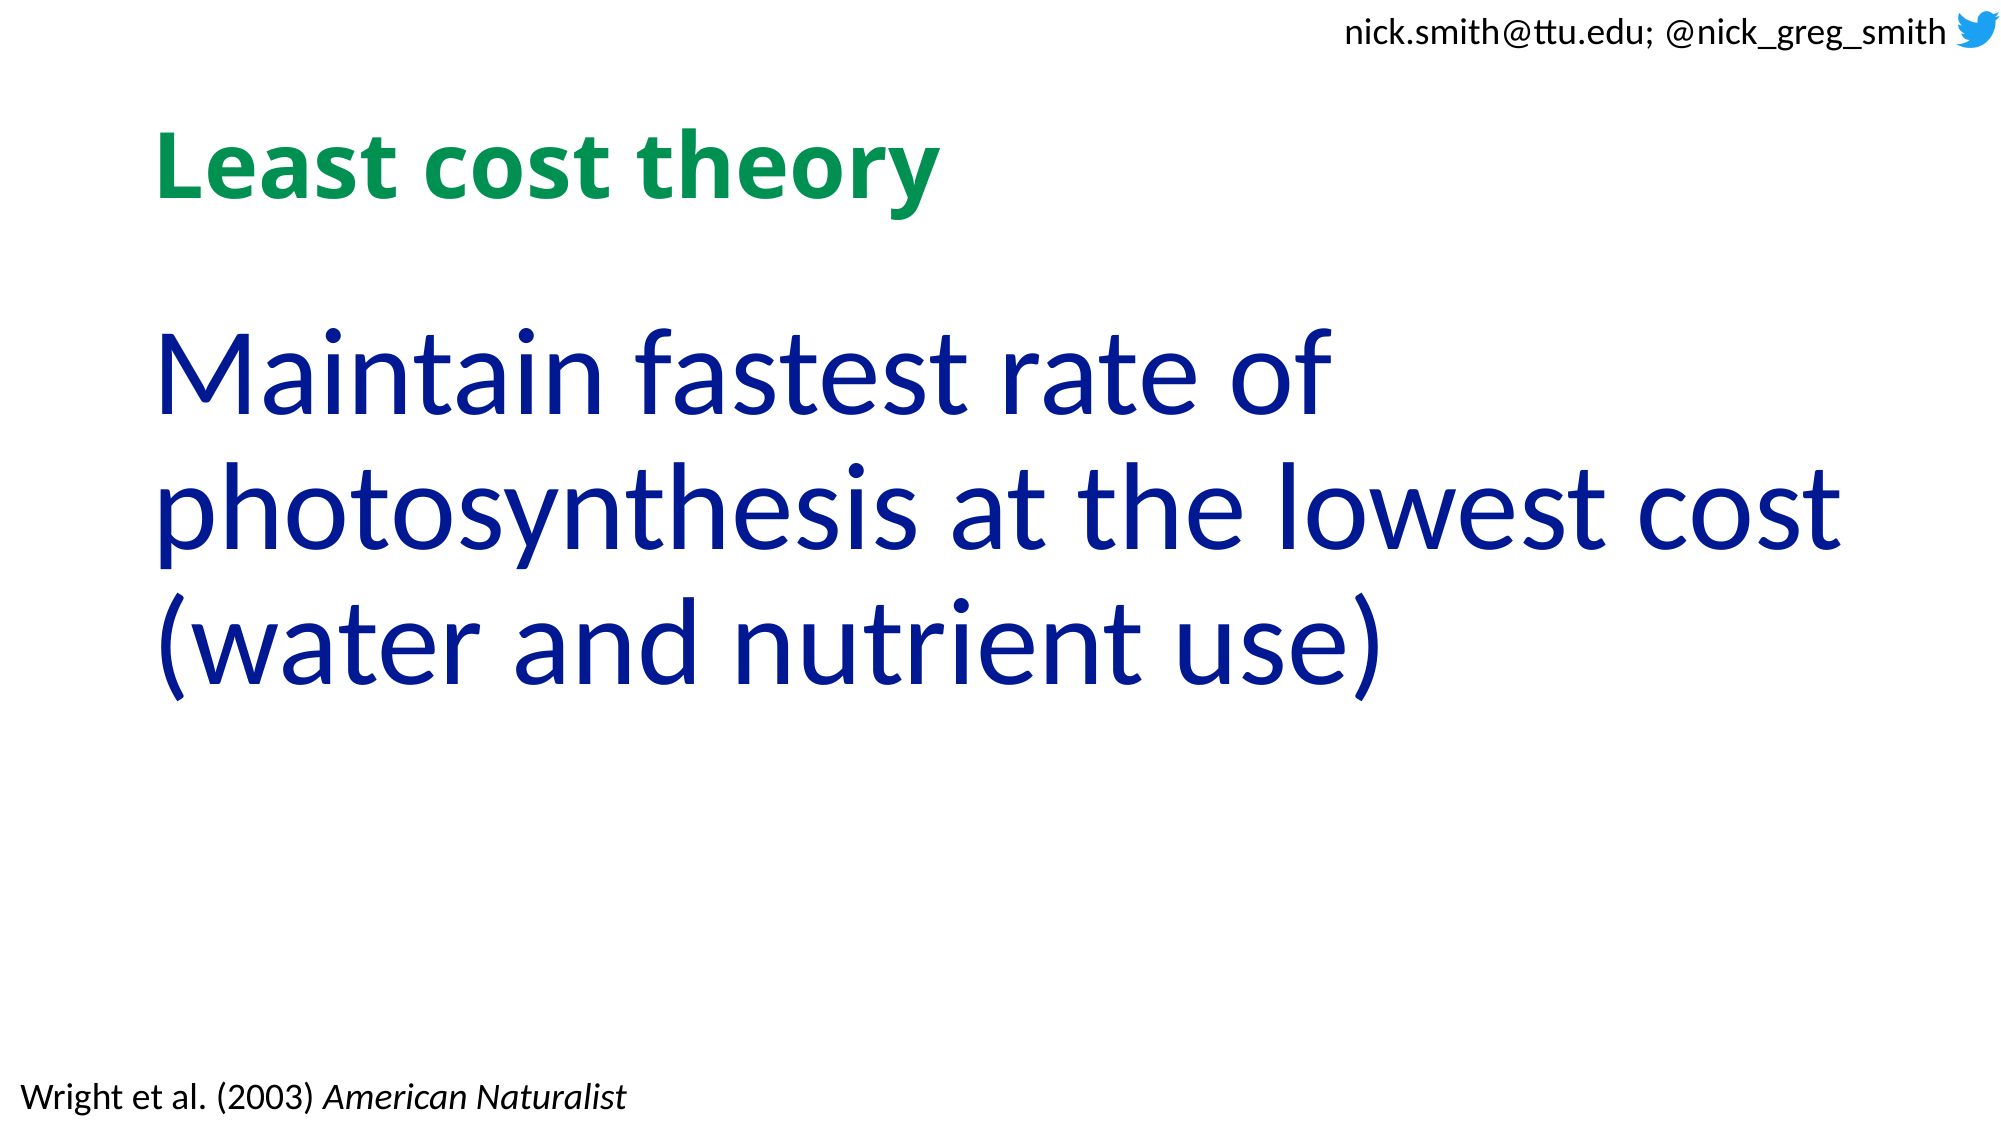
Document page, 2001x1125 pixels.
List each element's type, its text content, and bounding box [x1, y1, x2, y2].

text_box Wright et al. (2003) American Naturalist [5, 1064, 643, 1125]
title Least cost theory [137, 59, 1863, 278]
list Maintain fastest rate of photosynthesis at the lowest cost (water and nutrient use) [137, 299, 1863, 1014]
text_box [1325, 0, 2000, 60]
